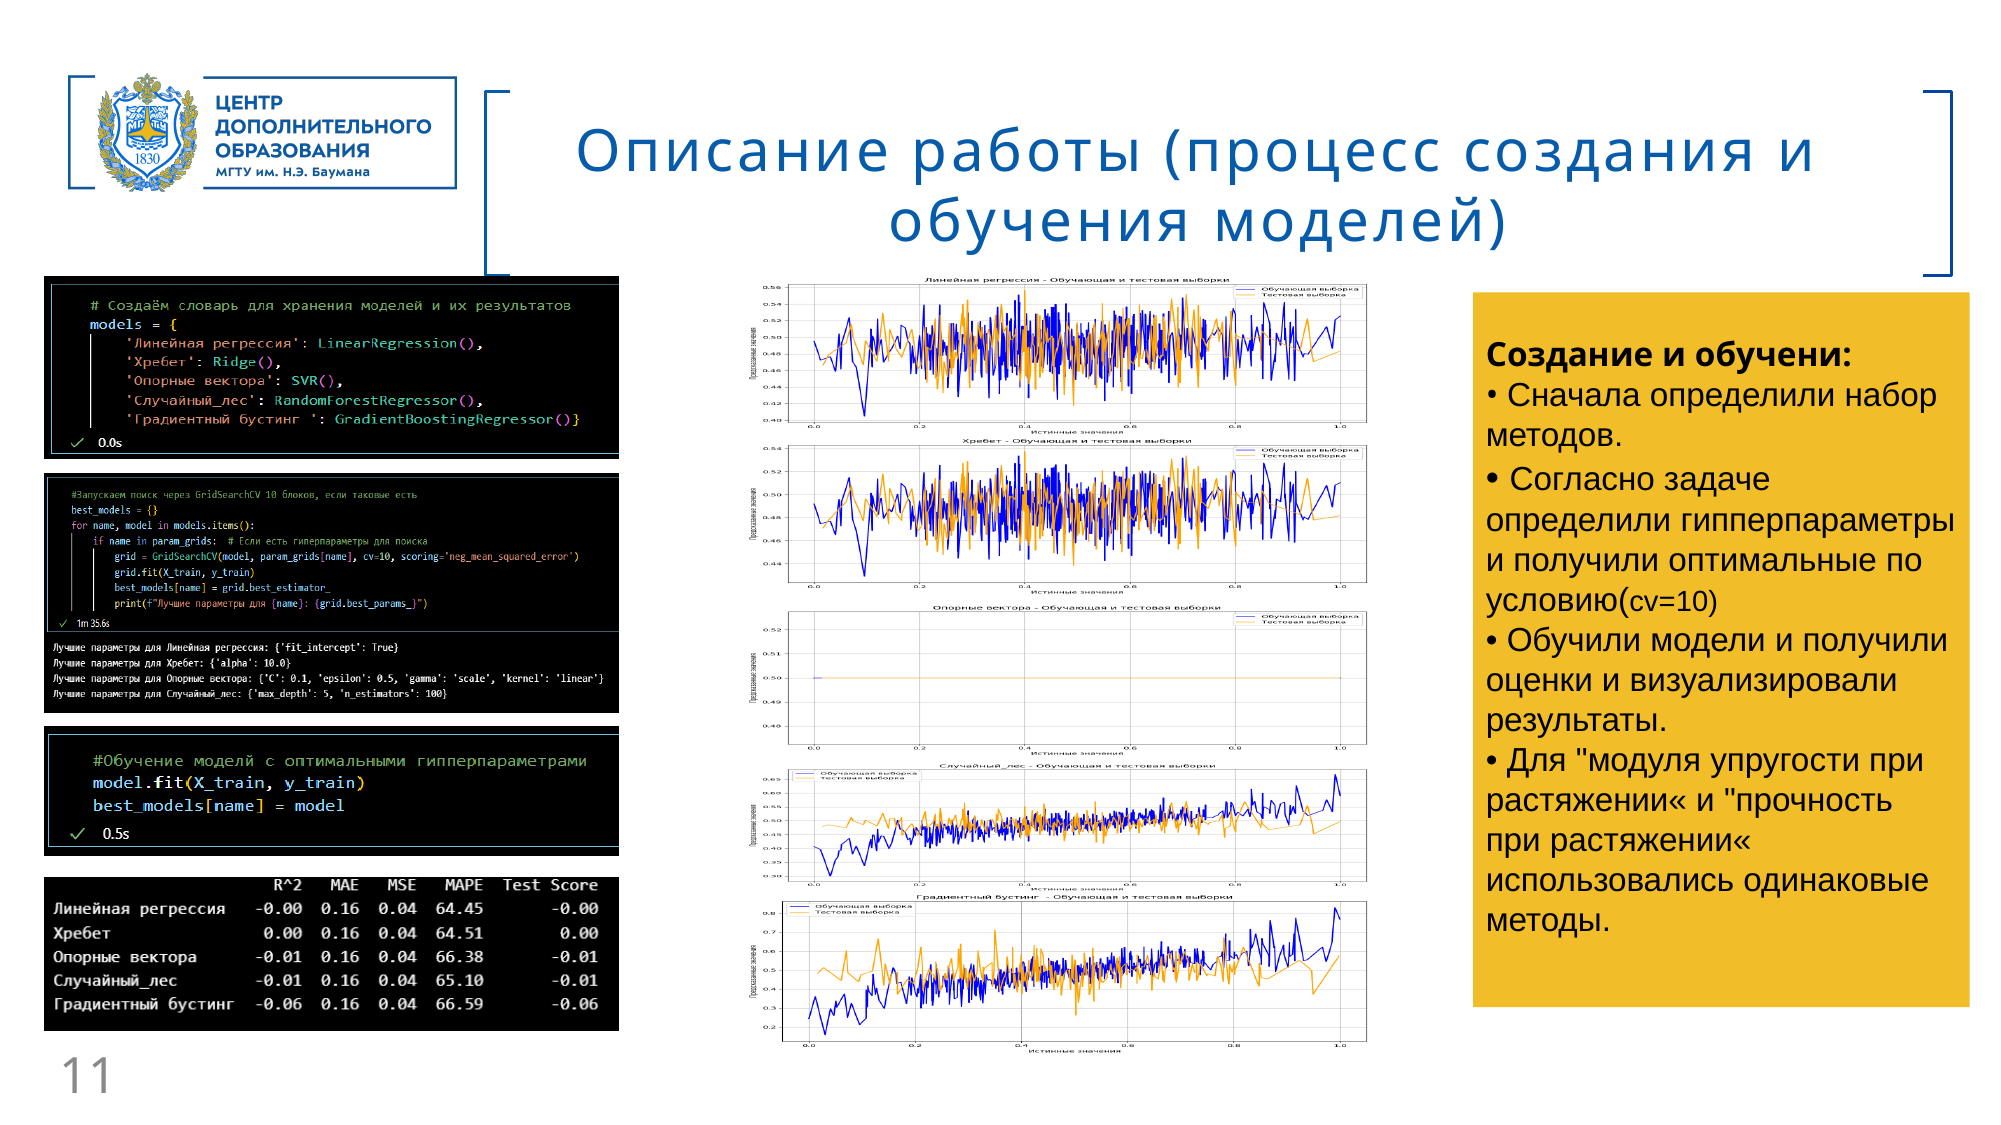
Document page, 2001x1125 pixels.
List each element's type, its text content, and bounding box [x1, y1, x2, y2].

text_box Создание и обучени: • Сначала определили набор методов. • Согласно задаче определили гипперпараметры и получили оптимальные по условию(cv=10) • Обучили модели и получили оценки и визуализировали результаты. • Для "модуля упругости при растяжении« и "прочность при растяжении« использовались одинаковые методы. [1473, 292, 1970, 1008]
picture [44, 726, 619, 857]
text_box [485, 91, 1952, 276]
picture [742, 603, 1372, 759]
picture [44, 276, 619, 460]
slide_number 11 [44, 1055, 139, 1101]
picture [44, 877, 619, 1031]
picture [742, 274, 1372, 598]
picture [742, 762, 1372, 1056]
picture [68, 73, 457, 192]
picture [44, 473, 619, 713]
